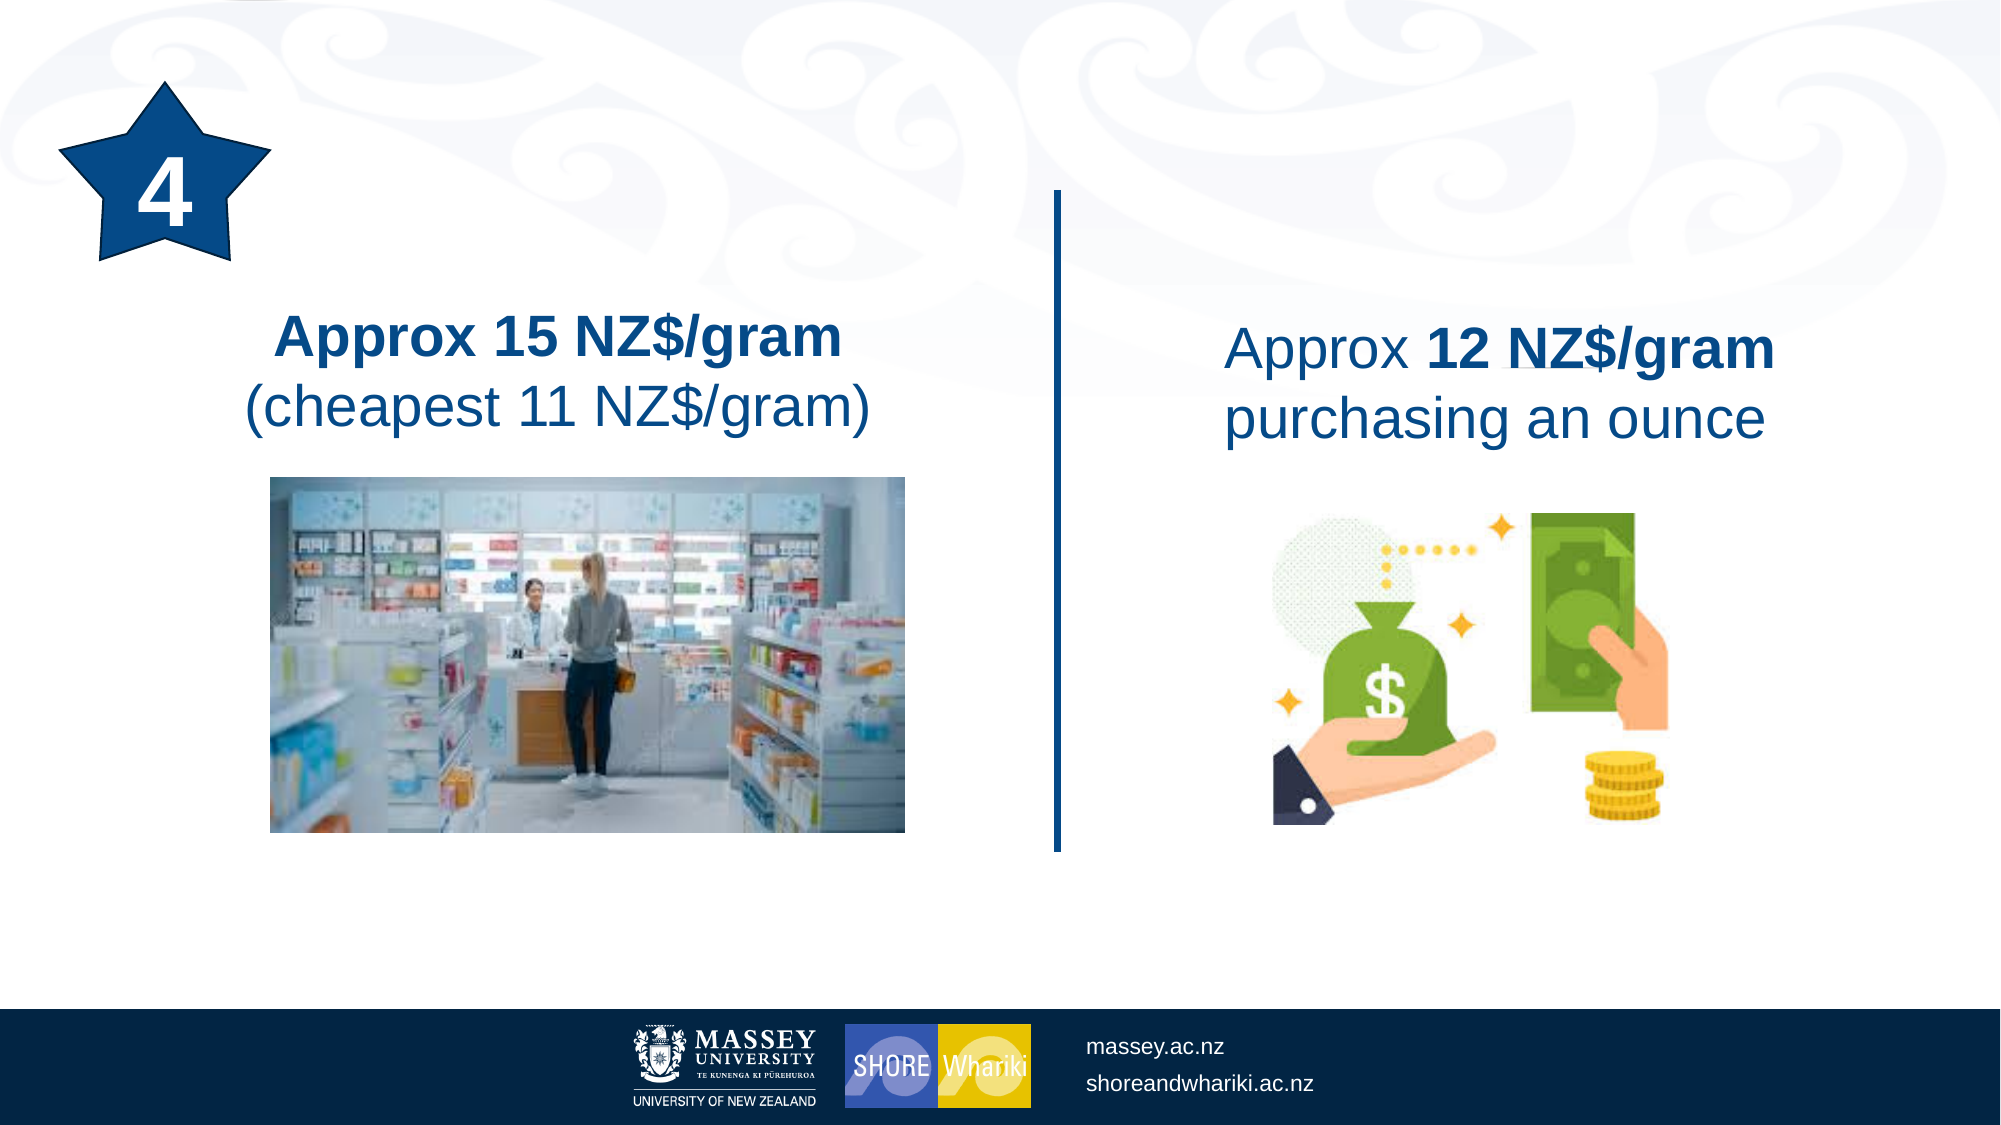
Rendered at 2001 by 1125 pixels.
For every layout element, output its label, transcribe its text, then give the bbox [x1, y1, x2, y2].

picture [622, 1013, 827, 1118]
picture [1272, 513, 1670, 825]
text_box Approx 12 NZ$/gram purchasing an ounce [1210, 302, 2000, 458]
picture [845, 1024, 1031, 1108]
text_box Approx 15 NZ$/gram (cheapest 11 NZ$/gram) [165, 290, 953, 446]
text_box 4 [58, 80, 272, 262]
picture [269, 477, 905, 833]
